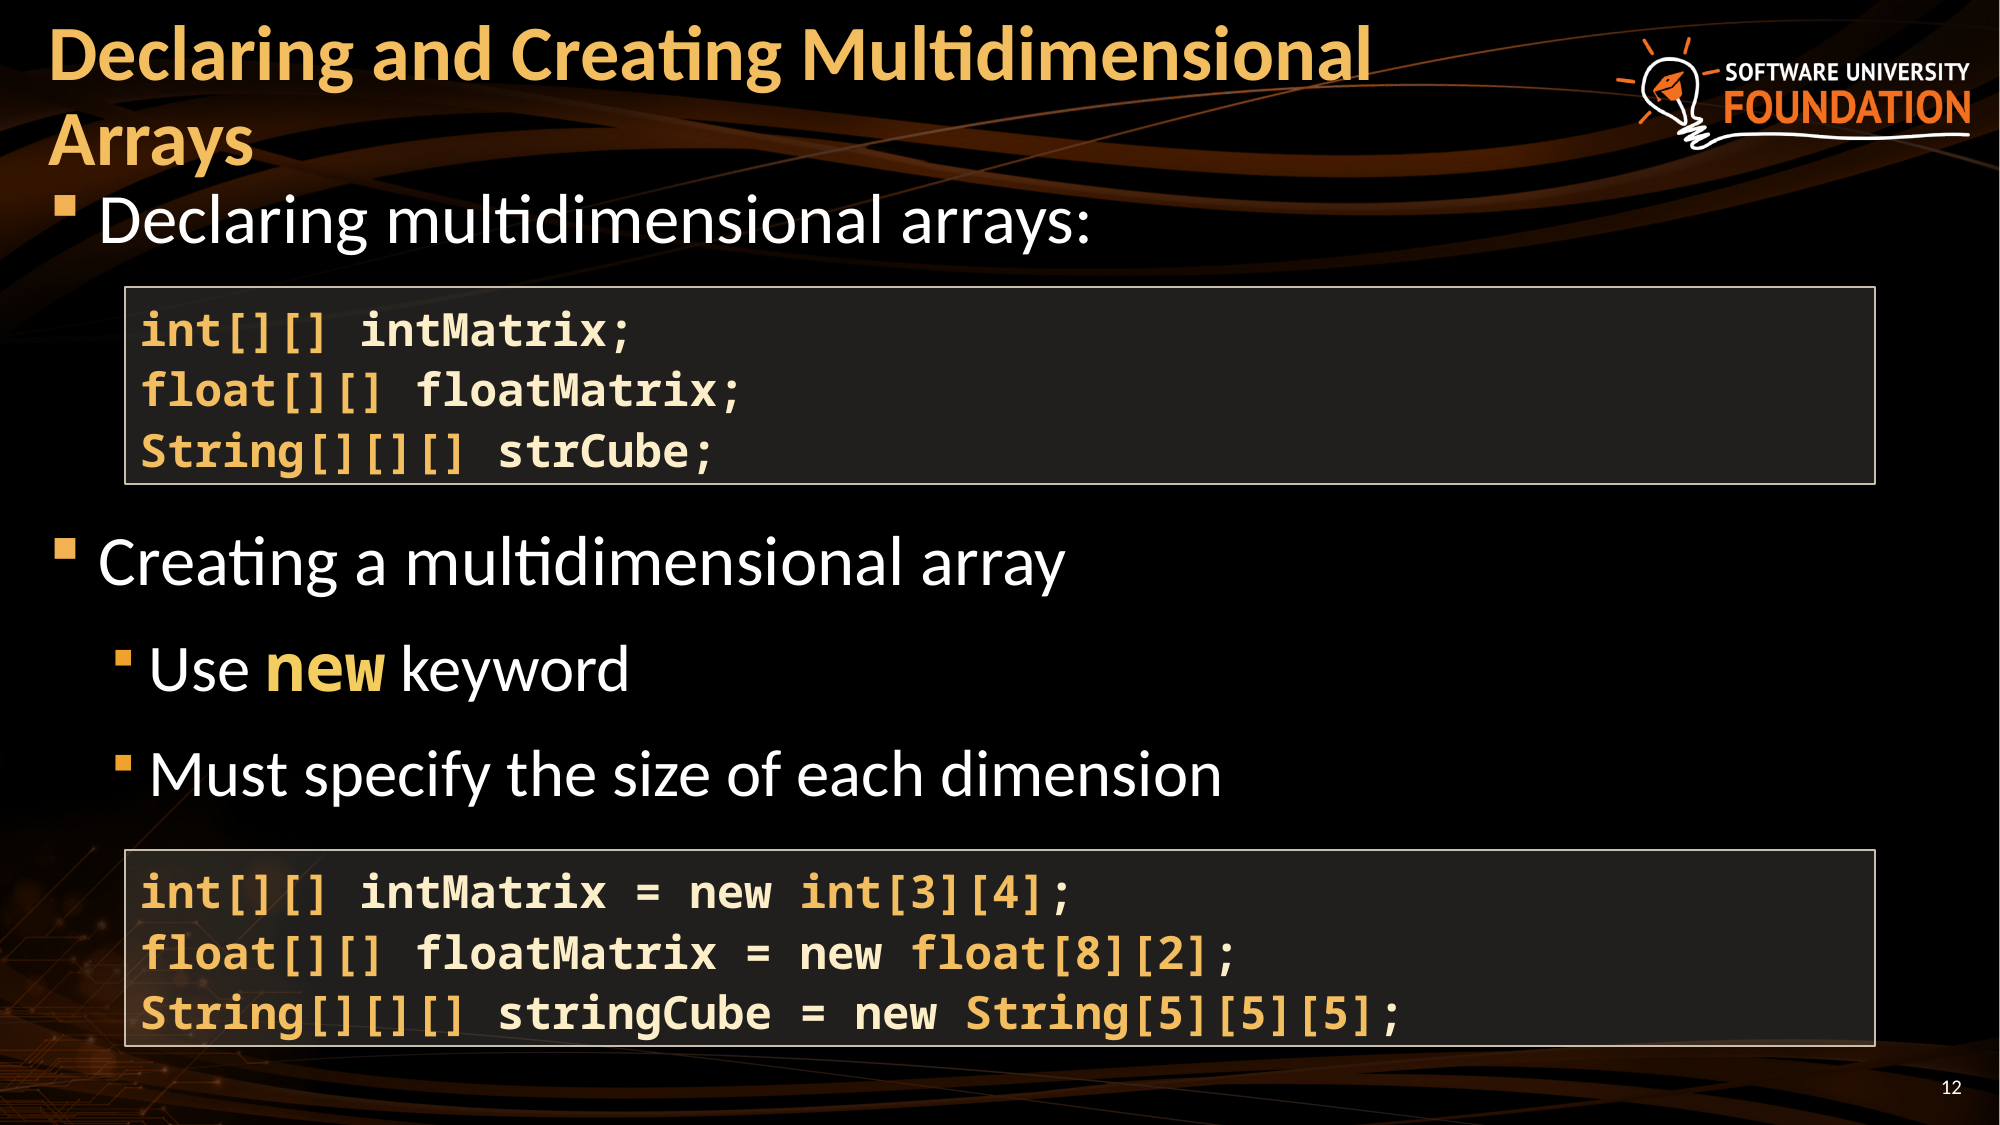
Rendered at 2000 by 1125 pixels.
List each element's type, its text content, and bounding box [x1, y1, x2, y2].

text_box int[][] intMatrix; float[][] floatMatrix; String[][][] strCube; [124, 287, 1875, 484]
title Declaring and Creating Multidimensional Arrays [30, 6, 1602, 189]
text_box int[][] intMatrix = new int[3][4]; float[][] floatMatrix = new float[8][2]; String[][][] stringCube = new String[5][5][5]; [124, 849, 1875, 1047]
list Declaring multidimensional arrays: Creating a multidimensional array Use new keyword Must specify the size of each dimension [31, 162, 1968, 1103]
picture [0, 0, 2000, 1125]
